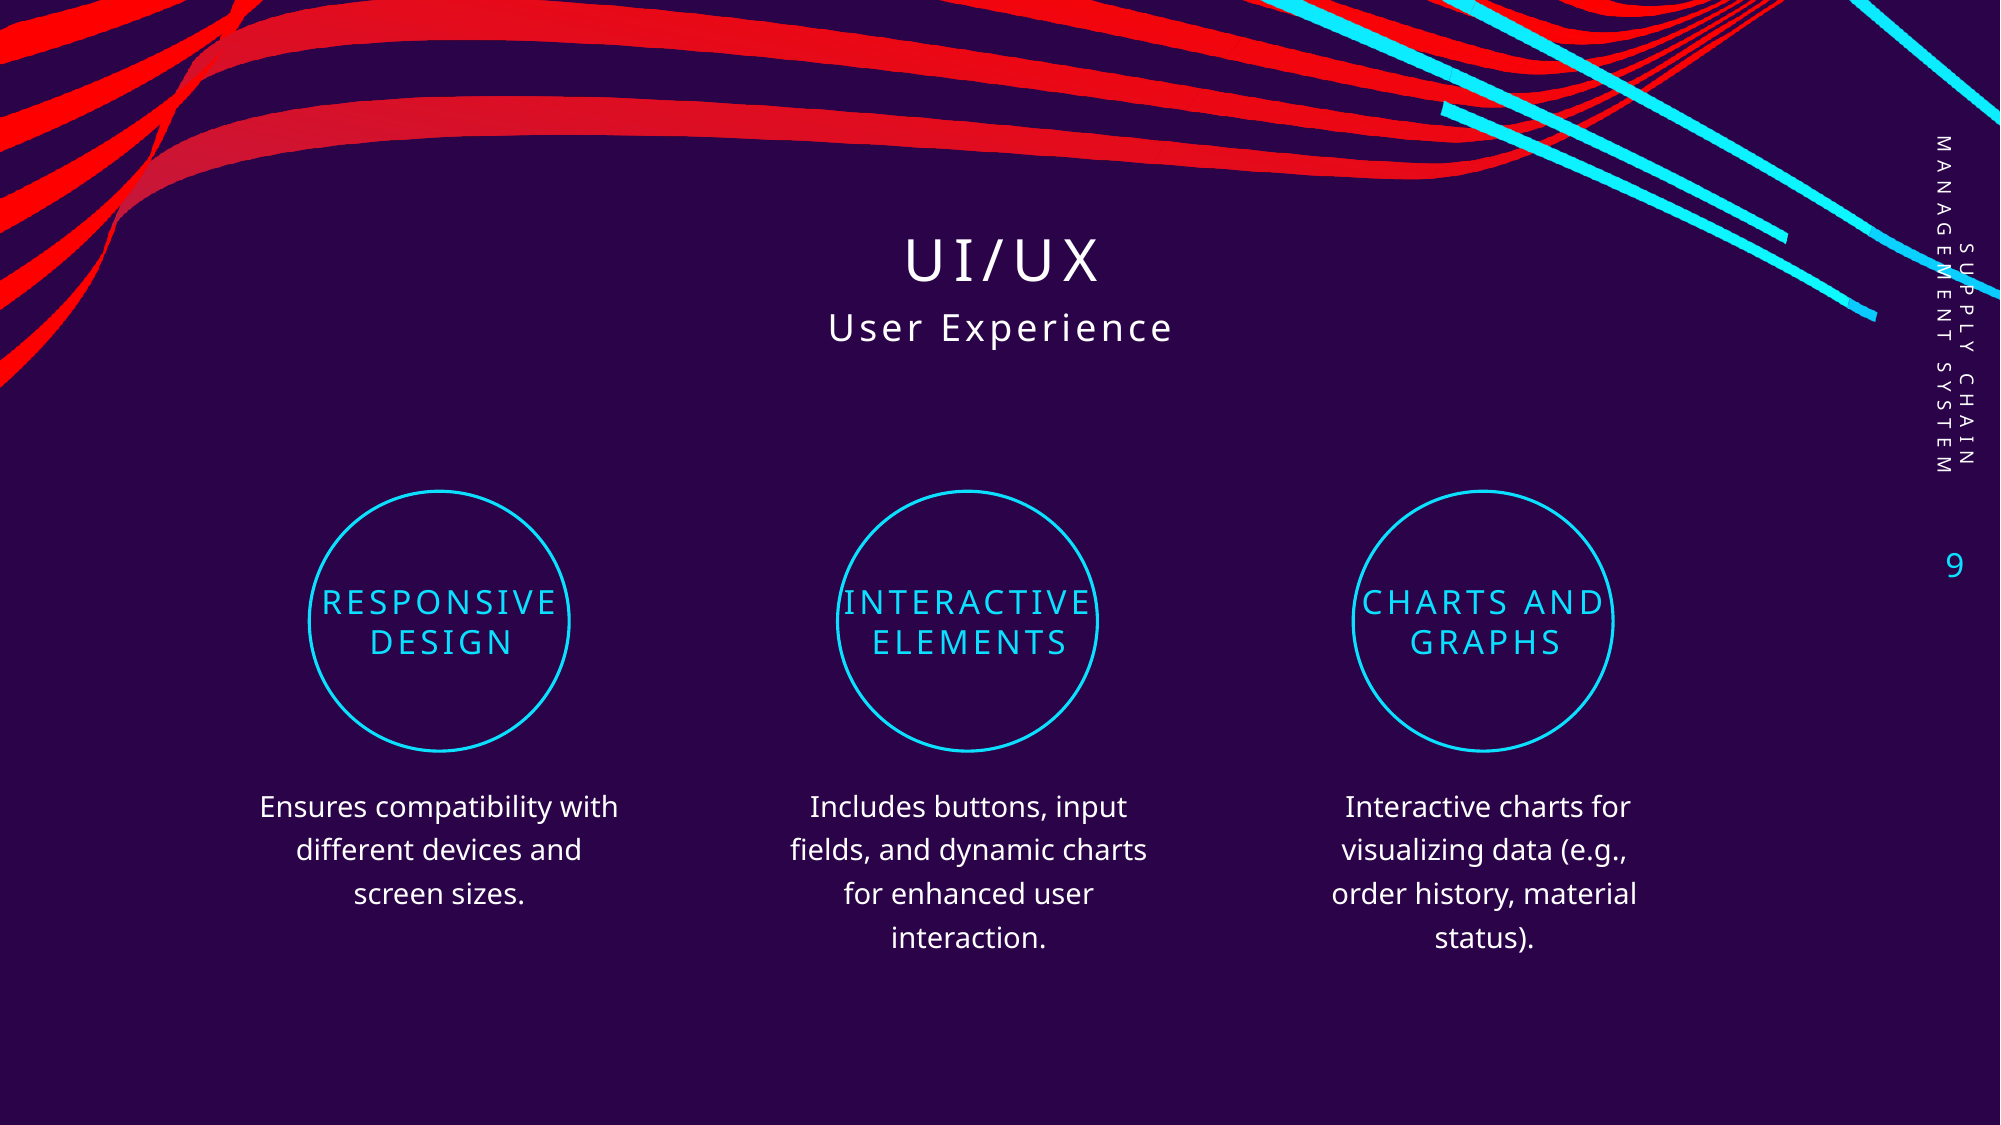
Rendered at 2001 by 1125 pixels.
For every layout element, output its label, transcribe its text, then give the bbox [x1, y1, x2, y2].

list Responsive Design [300, 535, 581, 708]
list Interactive Elements [828, 535, 1109, 708]
text_box [341, 708, 538, 753]
text_box [868, 490, 1067, 535]
text_box [340, 490, 538, 535]
list Includes buttons, input fields, and dynamic charts for enhanced user interaction. [769, 771, 1169, 961]
title Ui/ux [540, 190, 1461, 302]
list User Experience [577, 301, 1423, 420]
text_box [869, 708, 1066, 753]
footer Supply Chain Management System [1926, 33, 1987, 489]
picture [0, 0, 2000, 1125]
slide_number 9 [1889, 519, 1980, 615]
list Ensures compatibility with different devices and screen sizes. [239, 771, 639, 961]
text_box [1384, 490, 1582, 535]
list Charts and Graphs [1344, 535, 1625, 708]
list Interactive charts for visualizing data (e.g., order history, material status). [1285, 771, 1685, 961]
text_box [1385, 708, 1582, 753]
